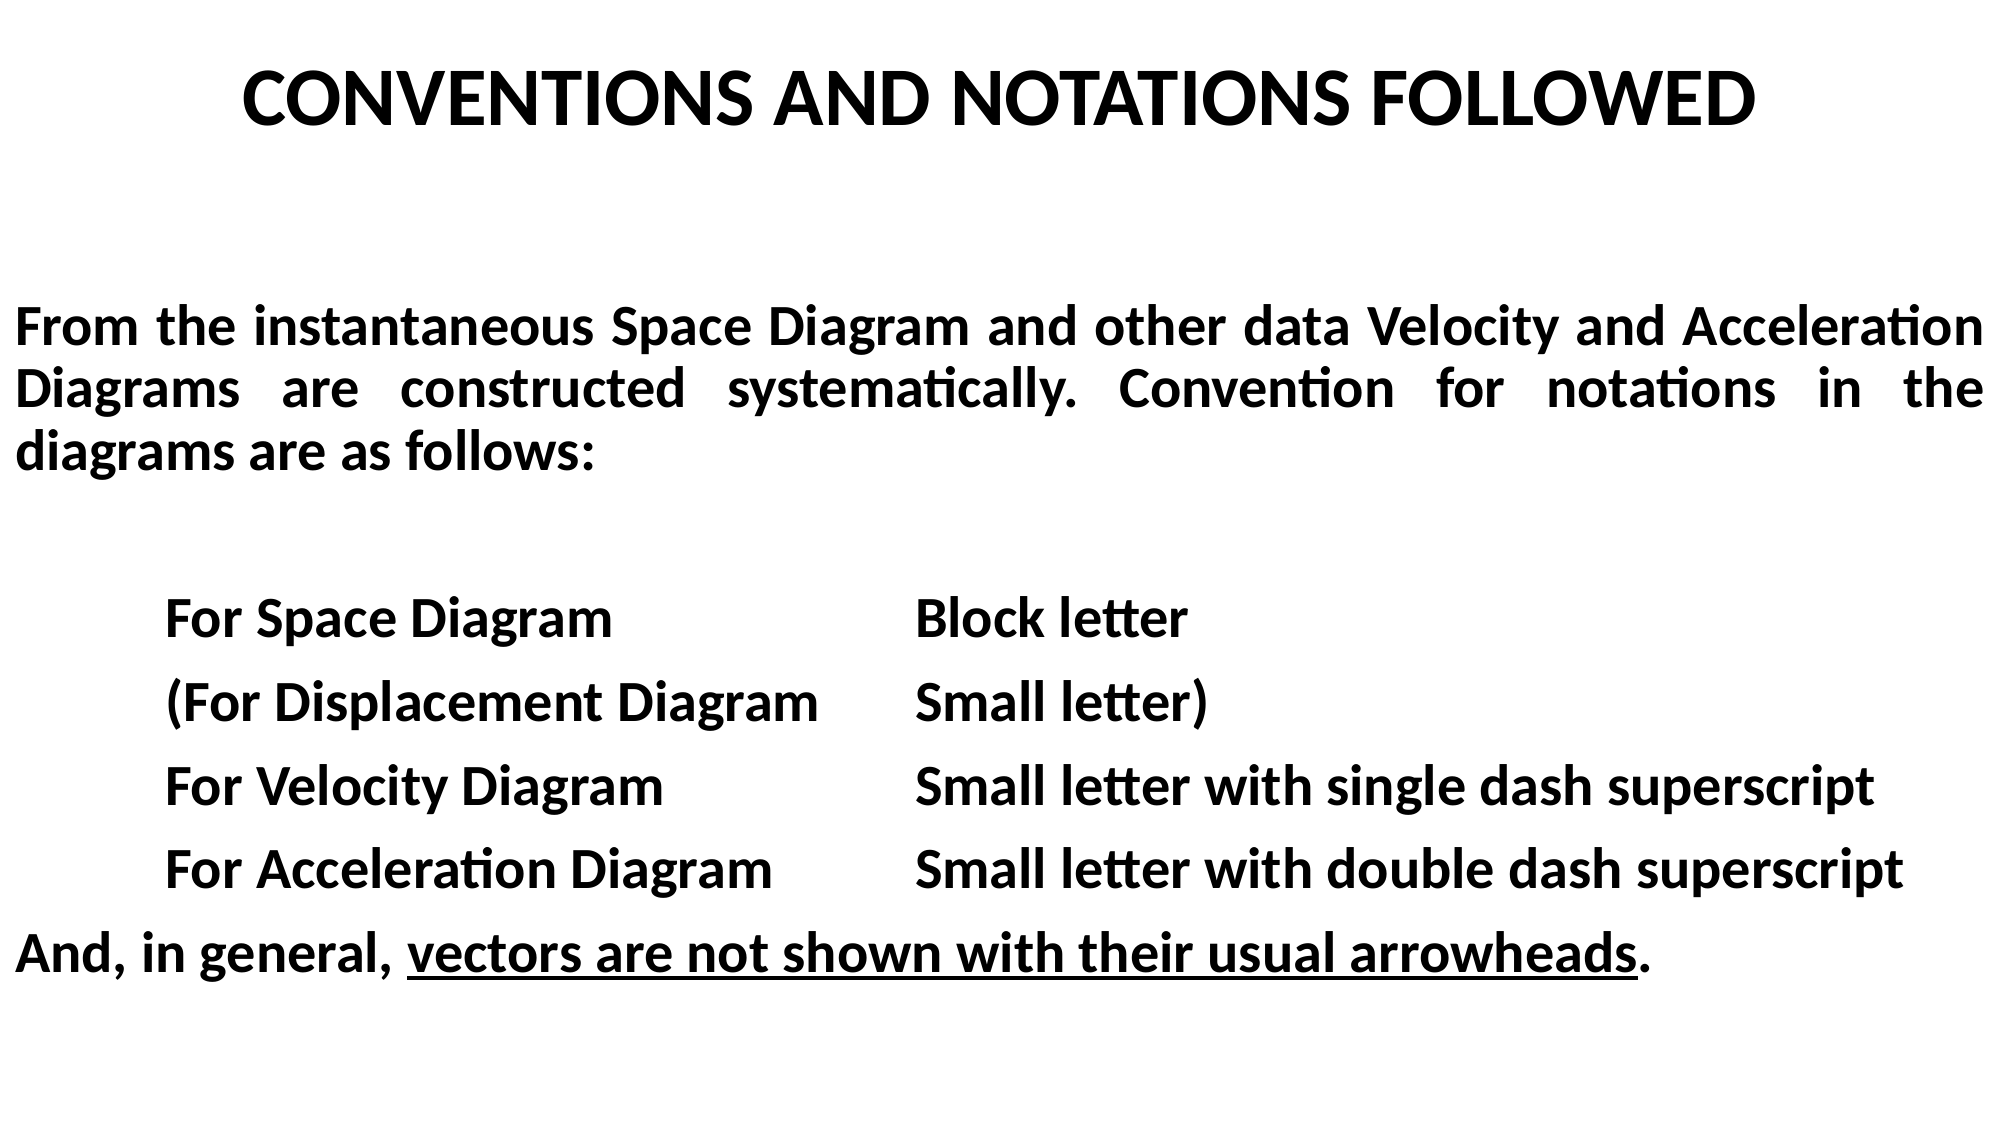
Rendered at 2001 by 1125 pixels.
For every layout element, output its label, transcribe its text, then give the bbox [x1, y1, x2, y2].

title CONVENTIONS AND NOTATIONS FOLLOWED [0, 0, 2000, 196]
list From the instantaneous Space Diagram and other data Velocity and Acceleration Diagrams are constructed systematically. Convention for notations in the diagrams are as follows: For Space Diagram Block letter (For Displacement Diagram Small letter) For Velocity Diagram Small letter with single dash superscript For Acceleration Diagram Small letter with double dash superscript And, in general, vectors are not shown with their usual arrowheads. [0, 196, 2000, 1125]
